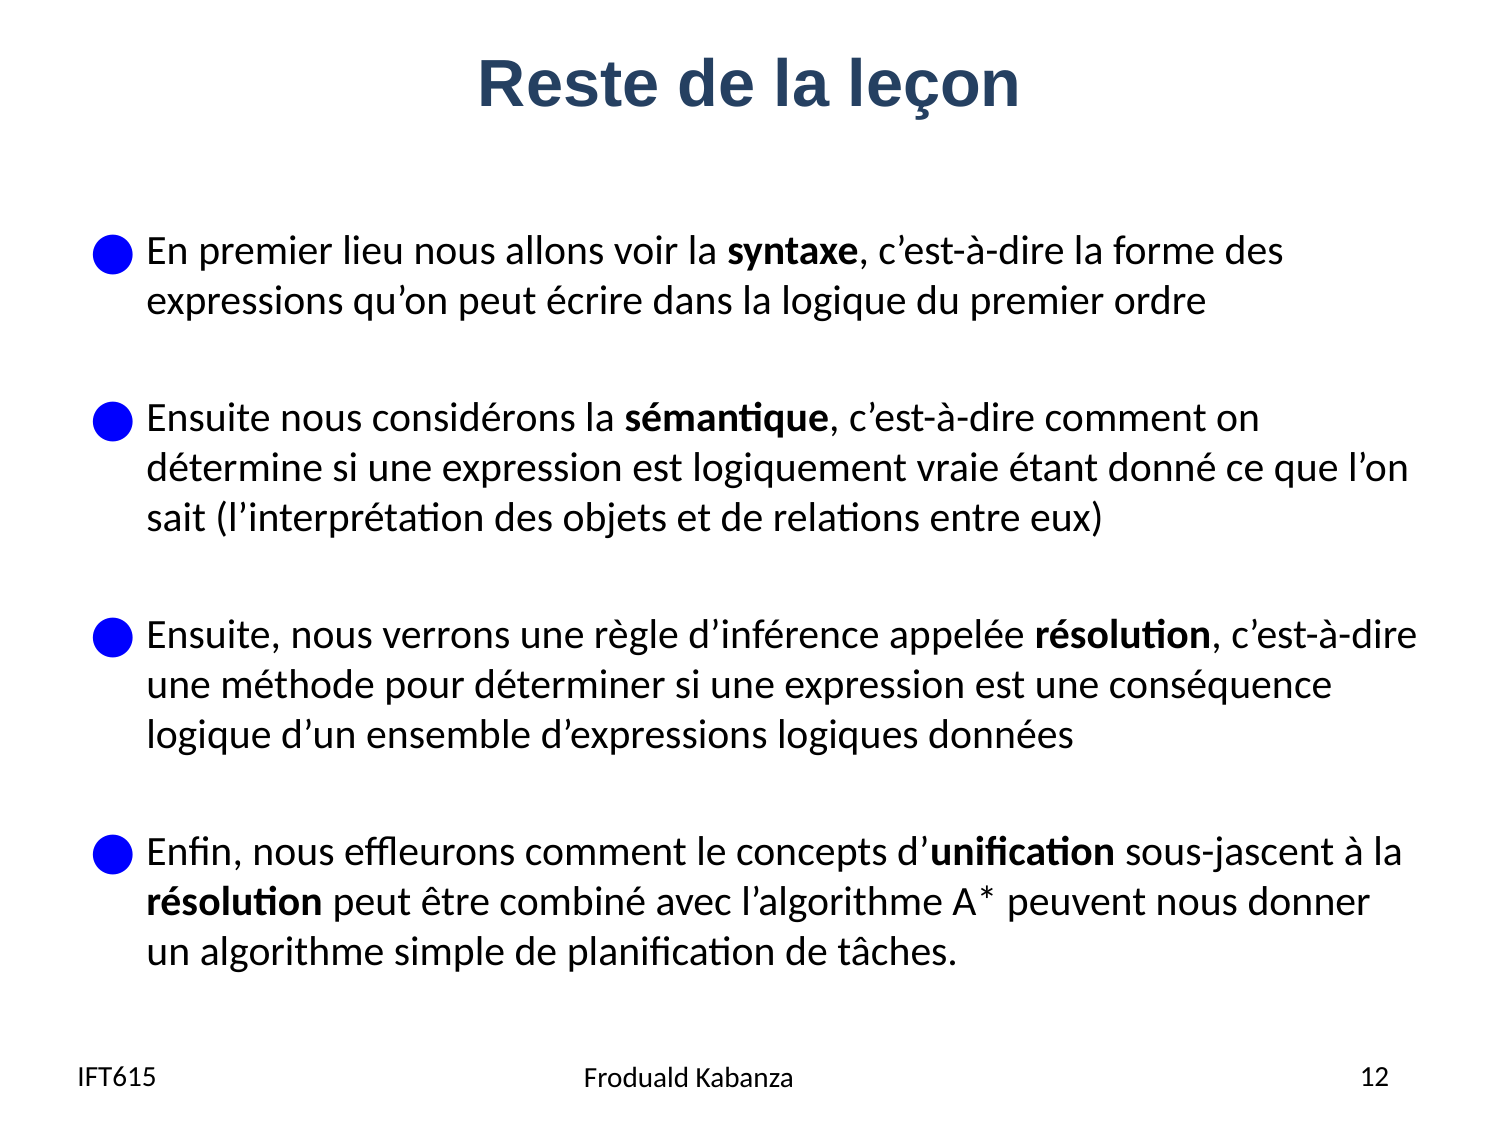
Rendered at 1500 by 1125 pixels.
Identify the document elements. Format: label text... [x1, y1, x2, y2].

title Reste de la leçon [75, 29, 1425, 130]
footer Froduald Kabanza [569, 1050, 951, 1095]
slide_number IFT615 [62, 1050, 176, 1090]
slide_number 12 [1344, 1050, 1425, 1095]
list En premier lieu nous allons voir la syntaxe, c’est-à-dire la forme des expressions qu’on peut écrire dans la logique du premier ordre Ensuite nous considérons la sémantique, c’est-à-dire comment on détermine si une expression est logiquement vraie étant donné ce que l’on sait (l’interprétation des objets et de relations entre eux) Ensuite, nous verrons une règle d’inférence appelée résolution, c’est-à-dire une méthode pour déterminer si une expression est une conséquence logique d’un ensemble d’expressions logiques données Enfin, nous effleurons comment le concepts d’unification sous-jascent à la résolution peut être combiné avec l’algorithme A* peuvent nous donner un algorithme simple de planification de tâches. [75, 215, 1436, 1004]
